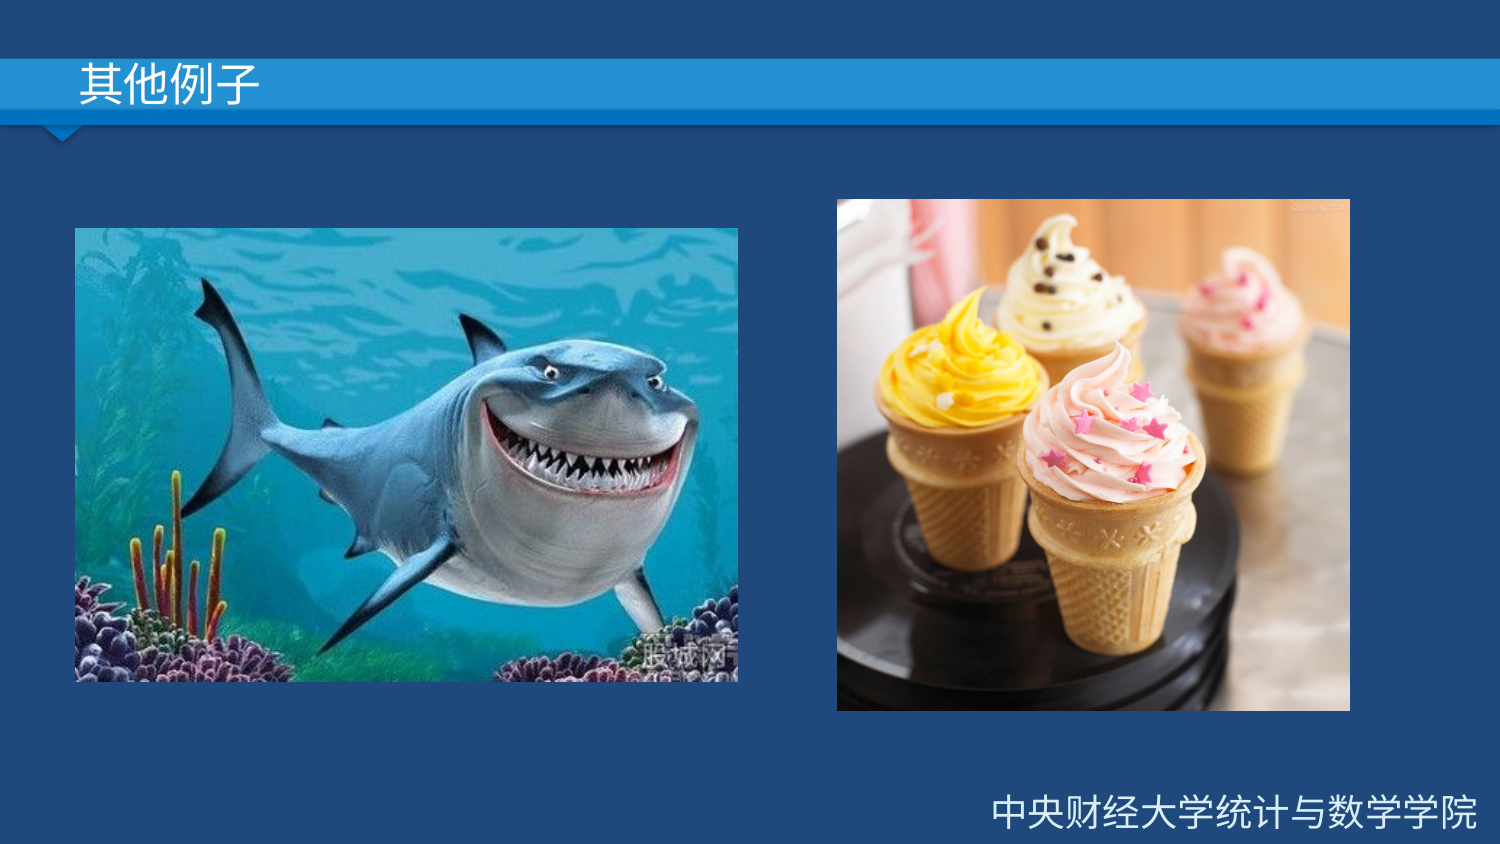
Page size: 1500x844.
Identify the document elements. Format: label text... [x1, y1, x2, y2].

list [837, 198, 1350, 712]
title 其他例子 [63, 54, 1414, 112]
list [74, 228, 738, 682]
